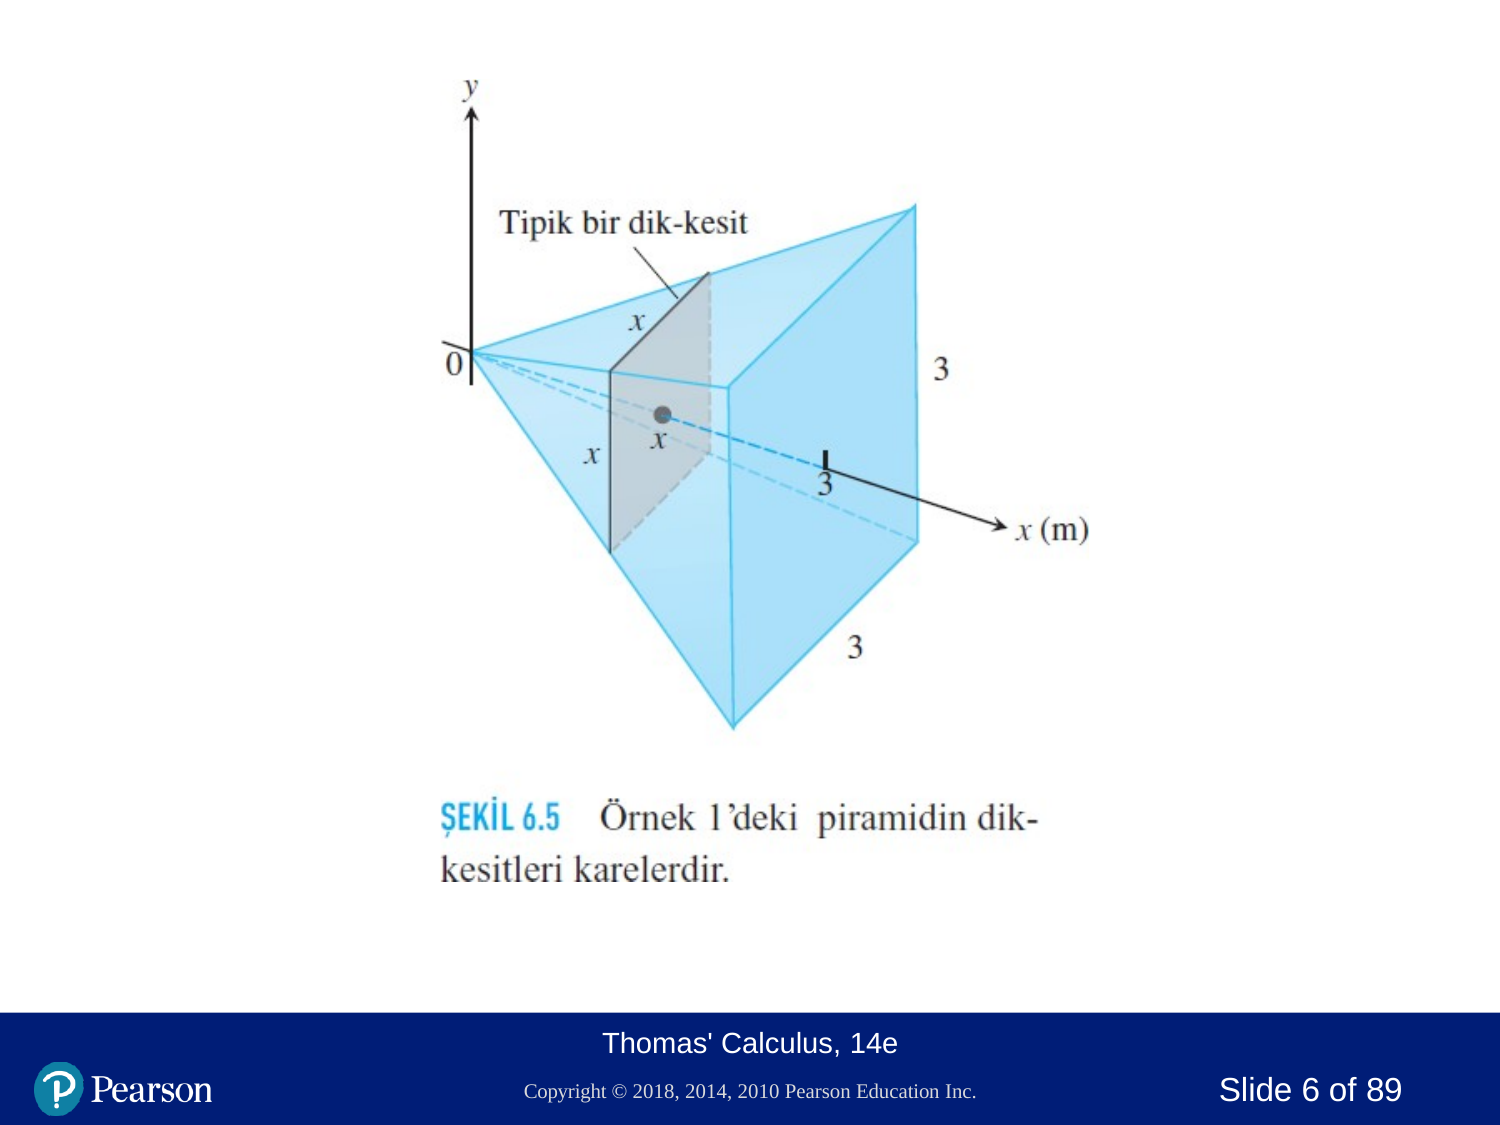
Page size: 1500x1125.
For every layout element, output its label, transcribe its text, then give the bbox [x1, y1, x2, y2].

slide_number Slide 10 of 89 [1216, 1069, 1425, 1125]
footer Thomas' Calculus, 14e Copyright © 2018, 2014, 2010 Pearson Education Inc. [519, 1025, 978, 1125]
picture [34, 1062, 212, 1116]
text_box [440, 79, 1090, 882]
